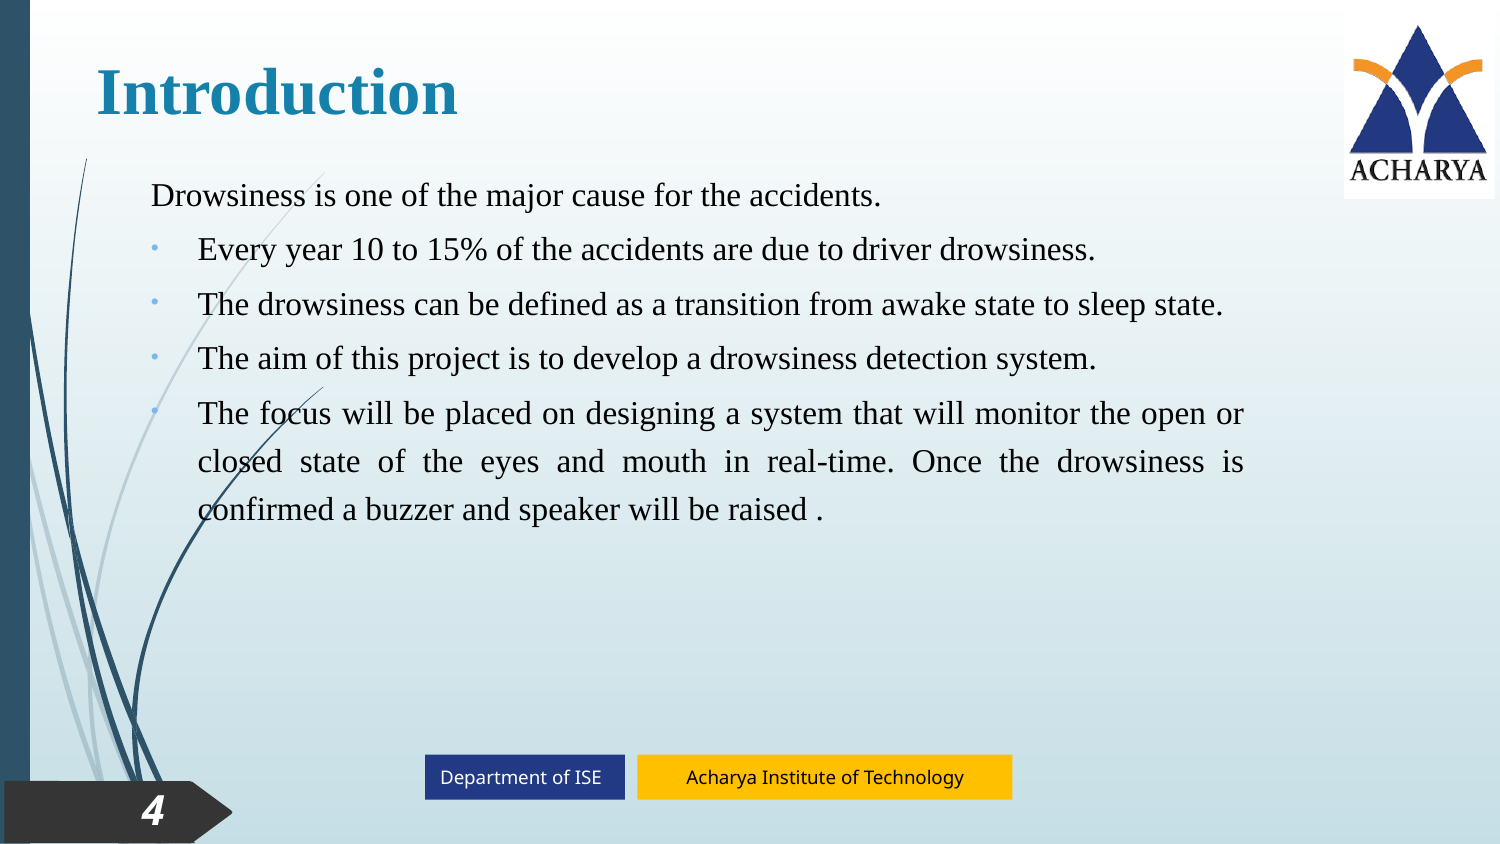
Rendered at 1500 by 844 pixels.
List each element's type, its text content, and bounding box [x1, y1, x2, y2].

slide_number 4 [83, 789, 180, 835]
picture [1344, 5, 1495, 199]
text_box Drowsiness is one of the major cause for the accidents. Every year 10 to 15% of the accidents are due to driver drowsiness. The drowsiness can be defined as a transition from awake state to sleep state. The aim of this project is to develop a drowsiness detection system. The focus will be placed on designing a system that will monitor the open or closed state of the eyes and mouth in real-time. Once the drowsiness is confirmed a buzzer and speaker will be raised . [136, 157, 1262, 605]
title Introduction [62, 24, 1375, 177]
